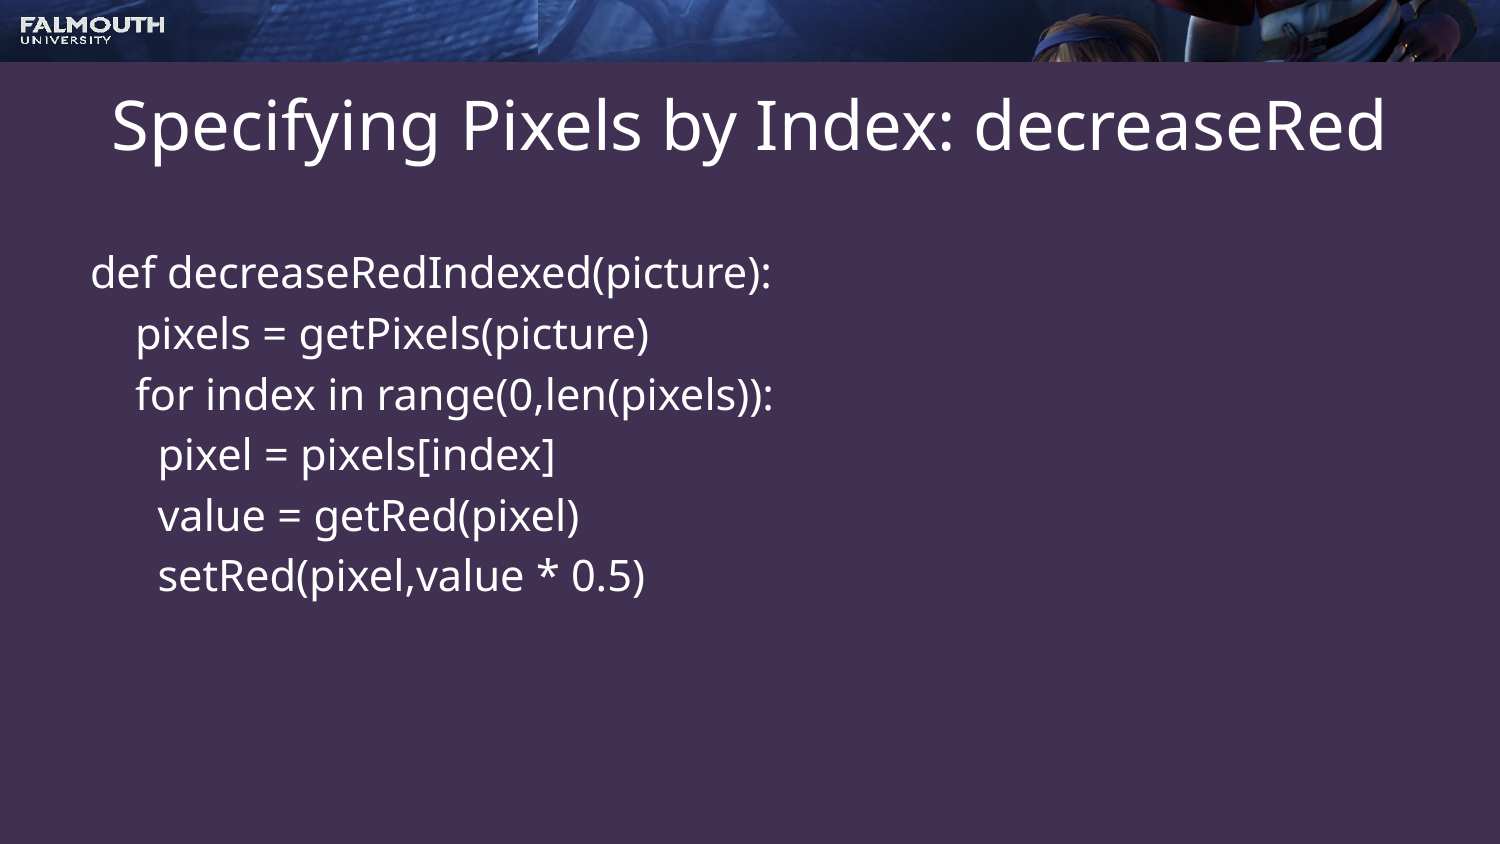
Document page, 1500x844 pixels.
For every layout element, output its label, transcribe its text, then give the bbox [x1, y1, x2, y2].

title Specifying Pixels by Index: decreaseRed [75, 52, 1425, 194]
list def decreaseRedIndexed(picture): pixels = getPixels(picture) for index in range(0,len(pixels)): pixel = pixels[index] value = getRed(pixel) setRed(pixel,value * 0.5) [75, 238, 963, 619]
picture [0, 0, 1500, 62]
